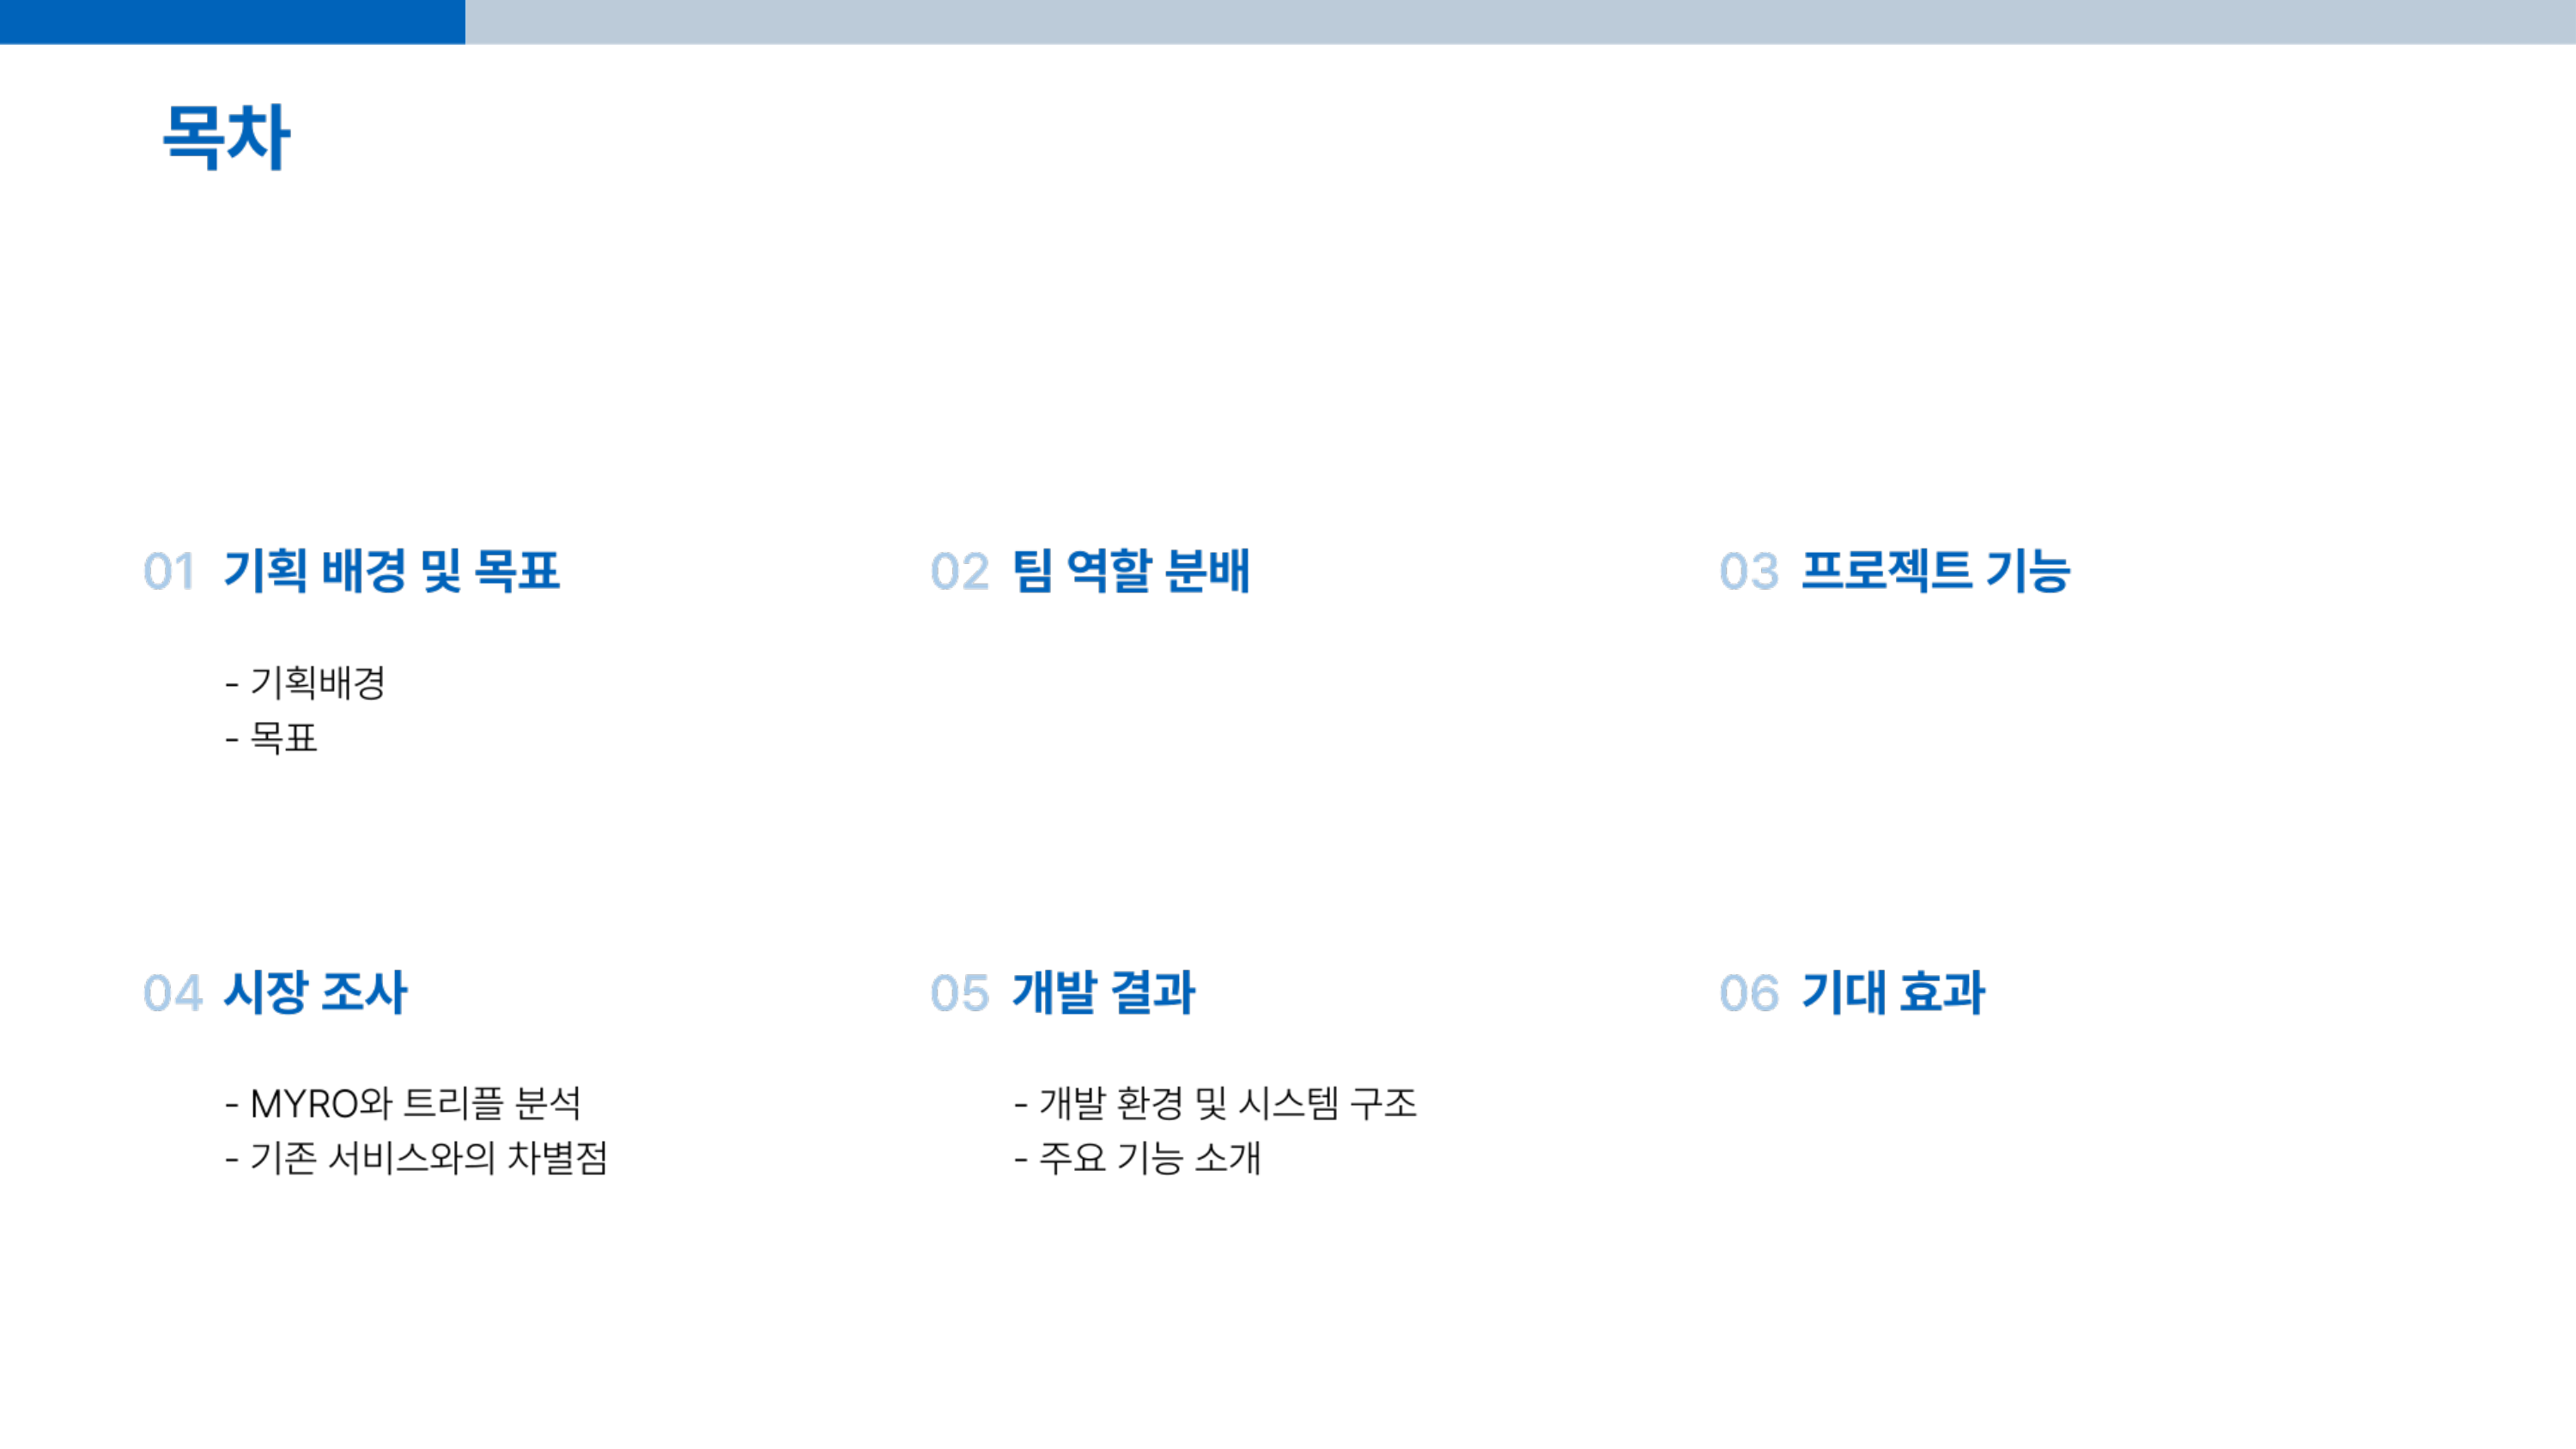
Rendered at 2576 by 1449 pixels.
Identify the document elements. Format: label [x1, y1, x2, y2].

picture [914, 506, 1299, 652]
picture [0, 0, 2576, 45]
picture [126, 506, 607, 802]
picture [1703, 927, 2032, 1145]
picture [126, 927, 645, 1222]
picture [914, 927, 1456, 1222]
picture [1703, 506, 2118, 723]
picture [139, 64, 358, 364]
